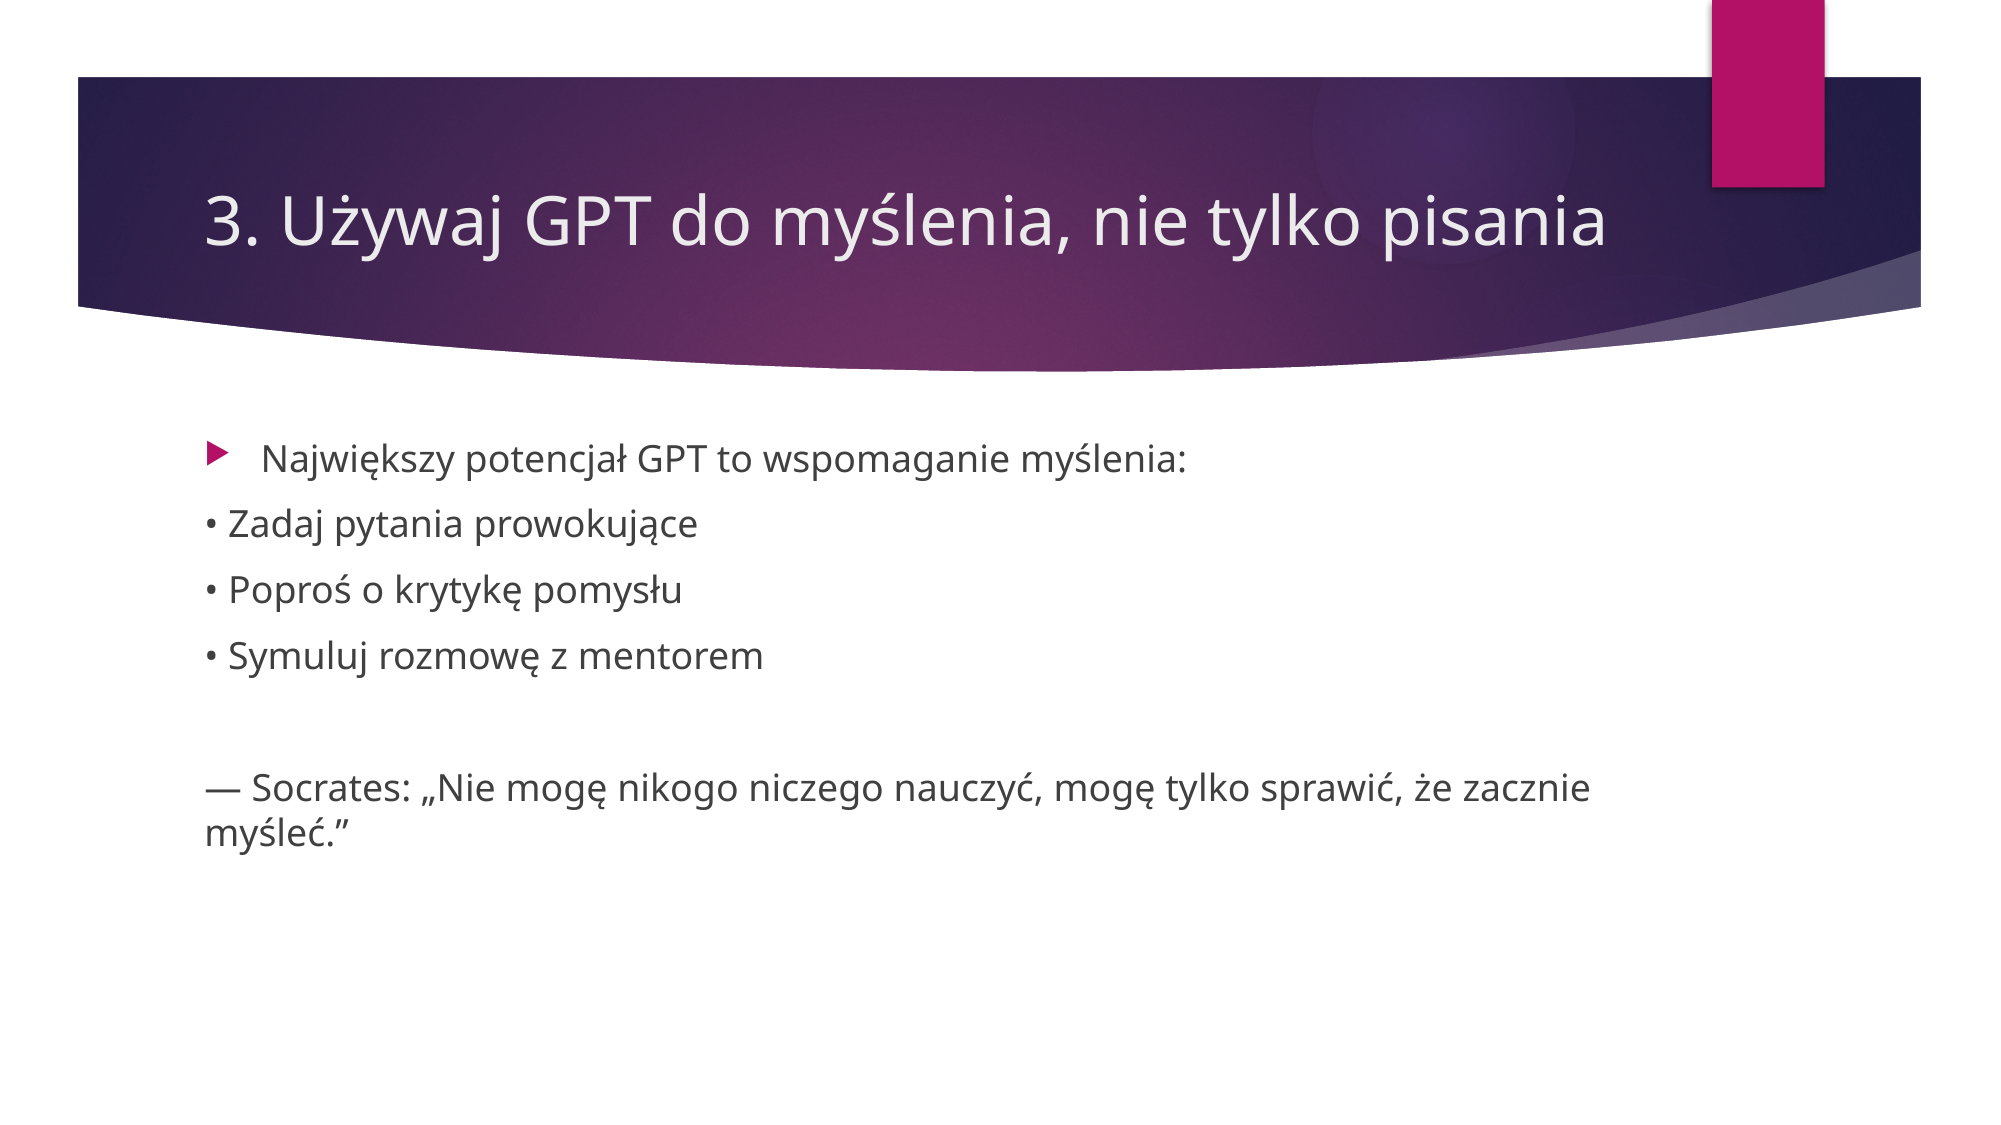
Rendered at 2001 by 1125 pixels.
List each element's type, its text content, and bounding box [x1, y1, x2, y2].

list Największy potencjał GPT to wspomaganie myślenia: • Zadaj pytania prowokujące • Poproś o krytykę pomysłu • Symuluj rozmowę z mentorem — Socrates: „Nie mogę nikogo niczego nauczyć, mogę tylko sprawić, że zacznie myśleć.” [189, 427, 1638, 988]
title 3. Używaj GPT do myślenia, nie tylko pisania [189, 159, 1627, 276]
